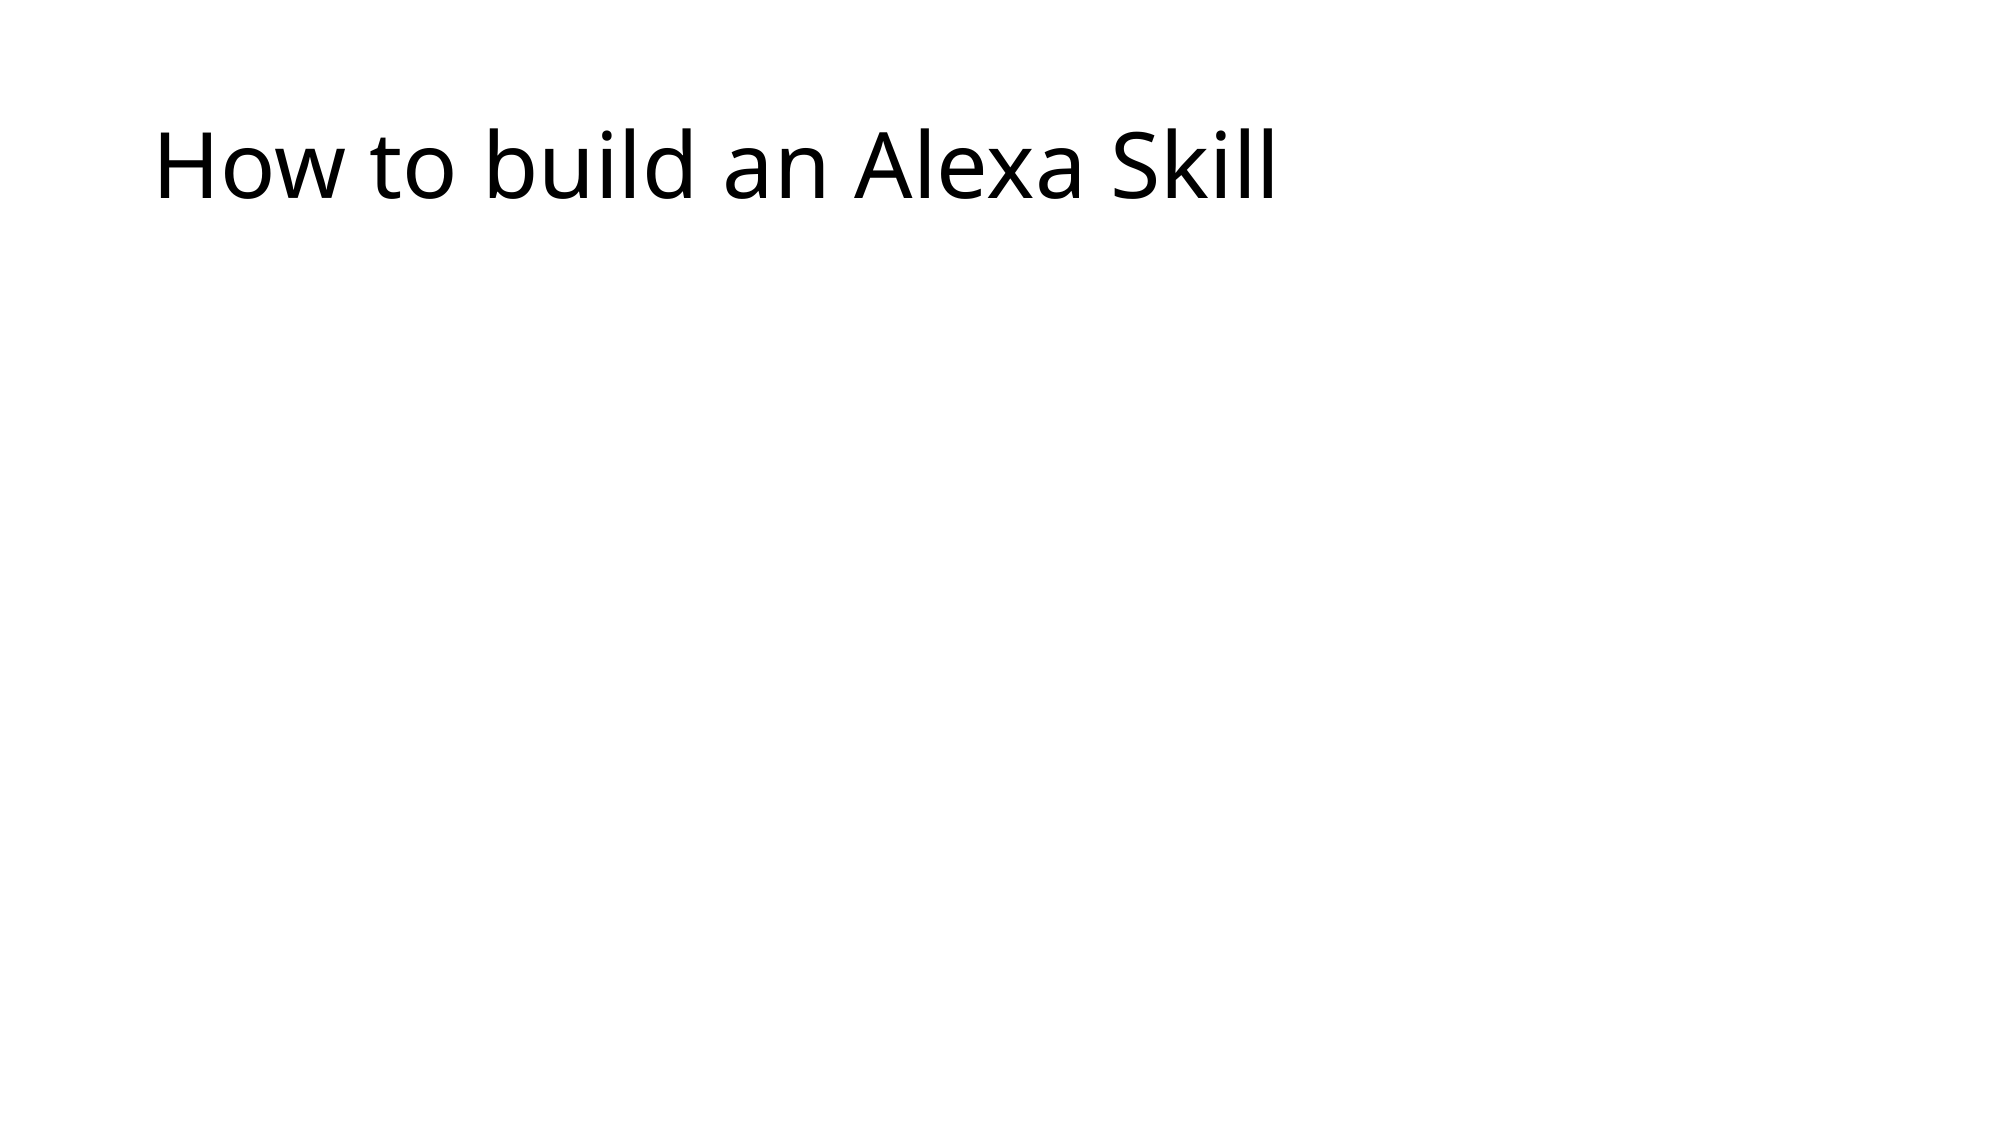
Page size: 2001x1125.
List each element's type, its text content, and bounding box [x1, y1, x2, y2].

title How to build an Alexa Skill [137, 59, 1863, 278]
